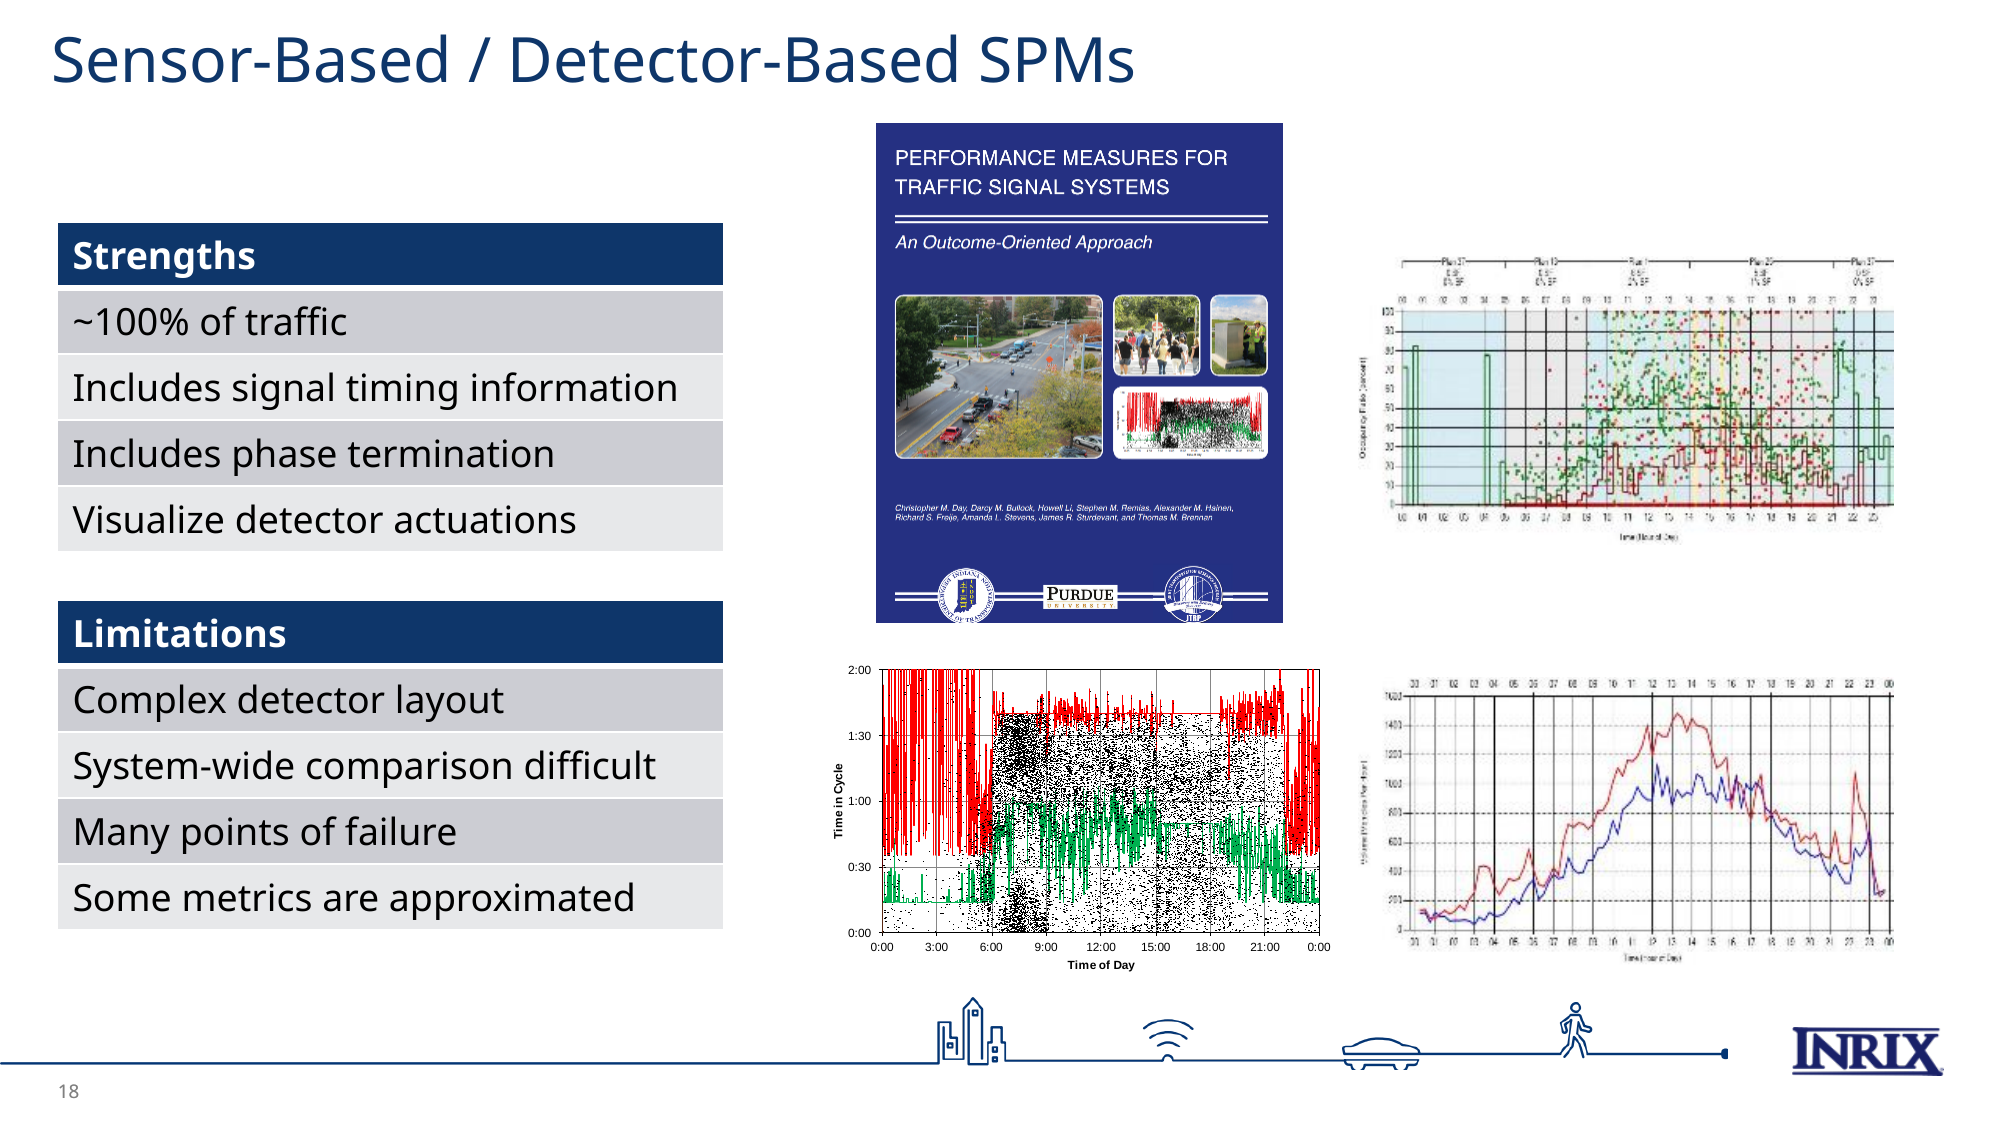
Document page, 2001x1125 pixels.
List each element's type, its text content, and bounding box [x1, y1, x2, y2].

picture [1358, 256, 1895, 545]
table_cell Complex detector layout [58, 669, 723, 731]
table_cell Some metrics are approximated [58, 865, 723, 929]
table_cell Visualize detector actuations [58, 487, 723, 551]
picture [813, 655, 1346, 988]
table_cell Many points of failure [58, 799, 723, 863]
picture [876, 123, 1283, 624]
table_header Strengths [58, 223, 723, 285]
picture [1792, 1027, 1944, 1076]
title Sensor-Based / Detector-Based SPMs [51, 12, 1849, 103]
slide_number 18 [57, 1067, 158, 1113]
picture [1358, 677, 1895, 966]
table_cell ~100% of traffic [58, 291, 723, 353]
table_cell Includes phase termination [58, 421, 723, 485]
table_header Limitations [58, 601, 723, 663]
table_cell Includes signal timing information [58, 355, 723, 419]
table_cell System-wide comparison difficult [58, 733, 723, 797]
